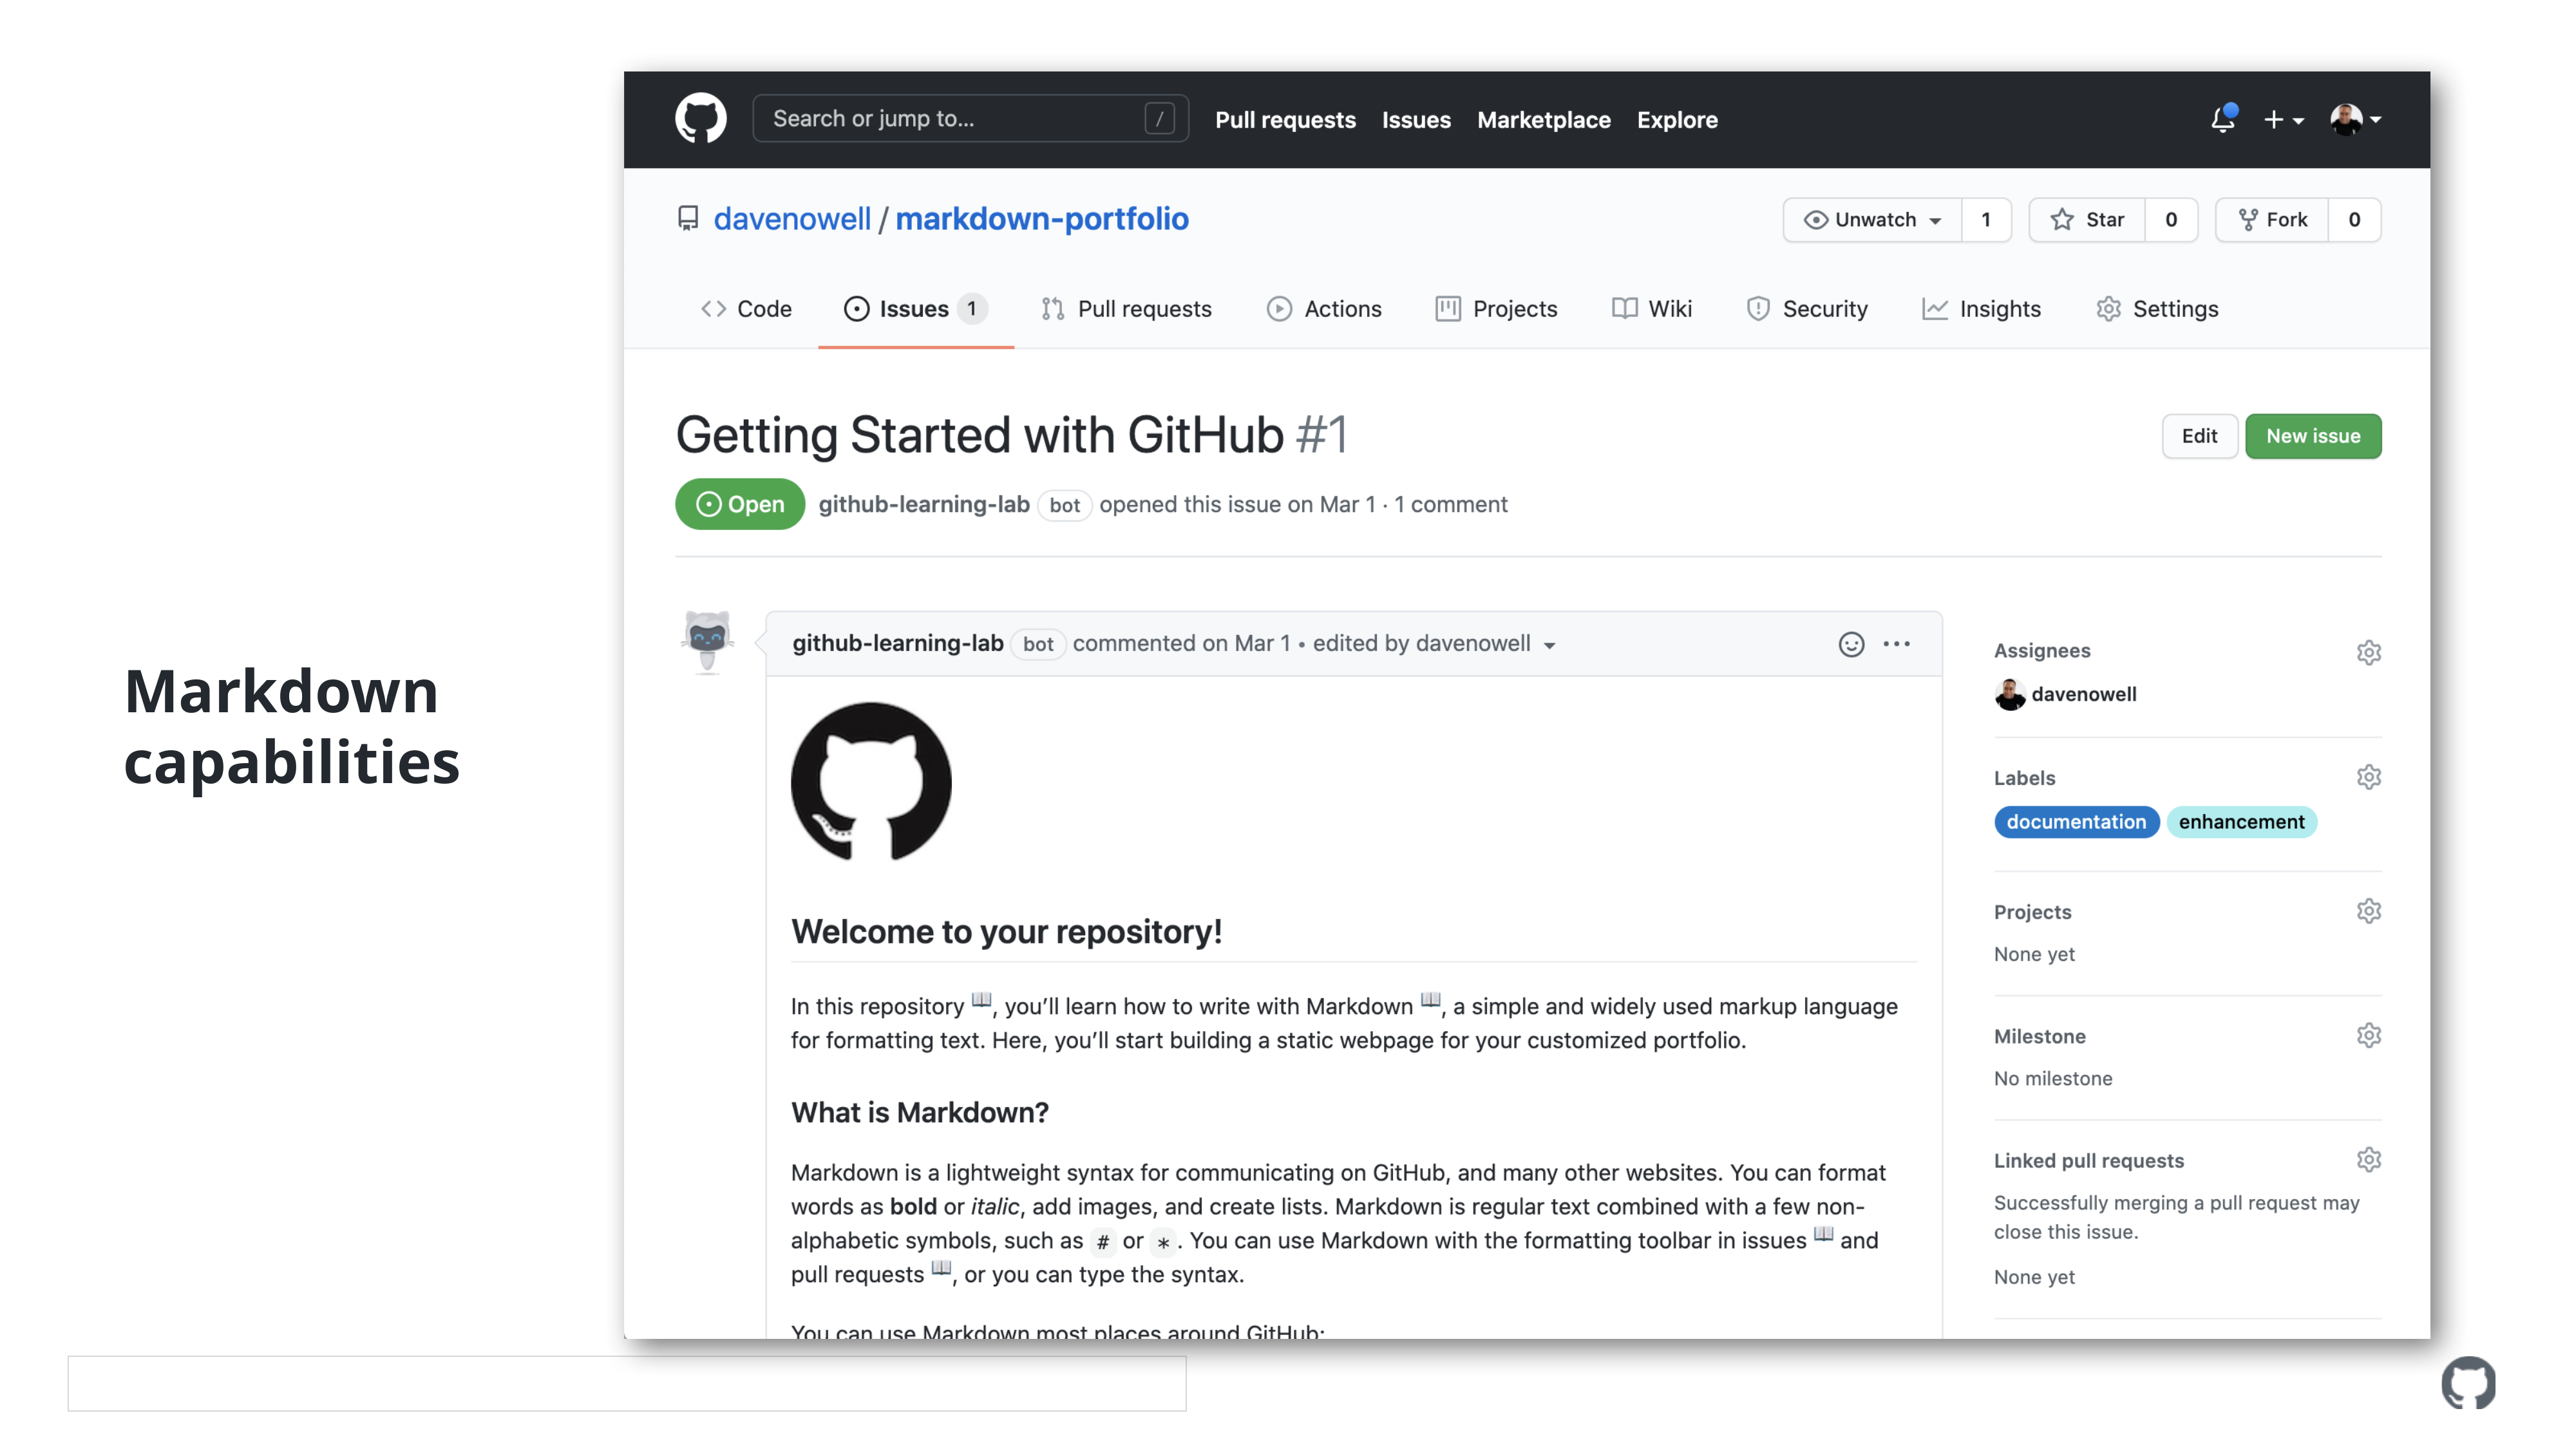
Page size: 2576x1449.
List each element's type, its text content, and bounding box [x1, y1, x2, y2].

text_box Markdown capabilities [97, 214, 623, 1235]
picture [623, 71, 2430, 1339]
